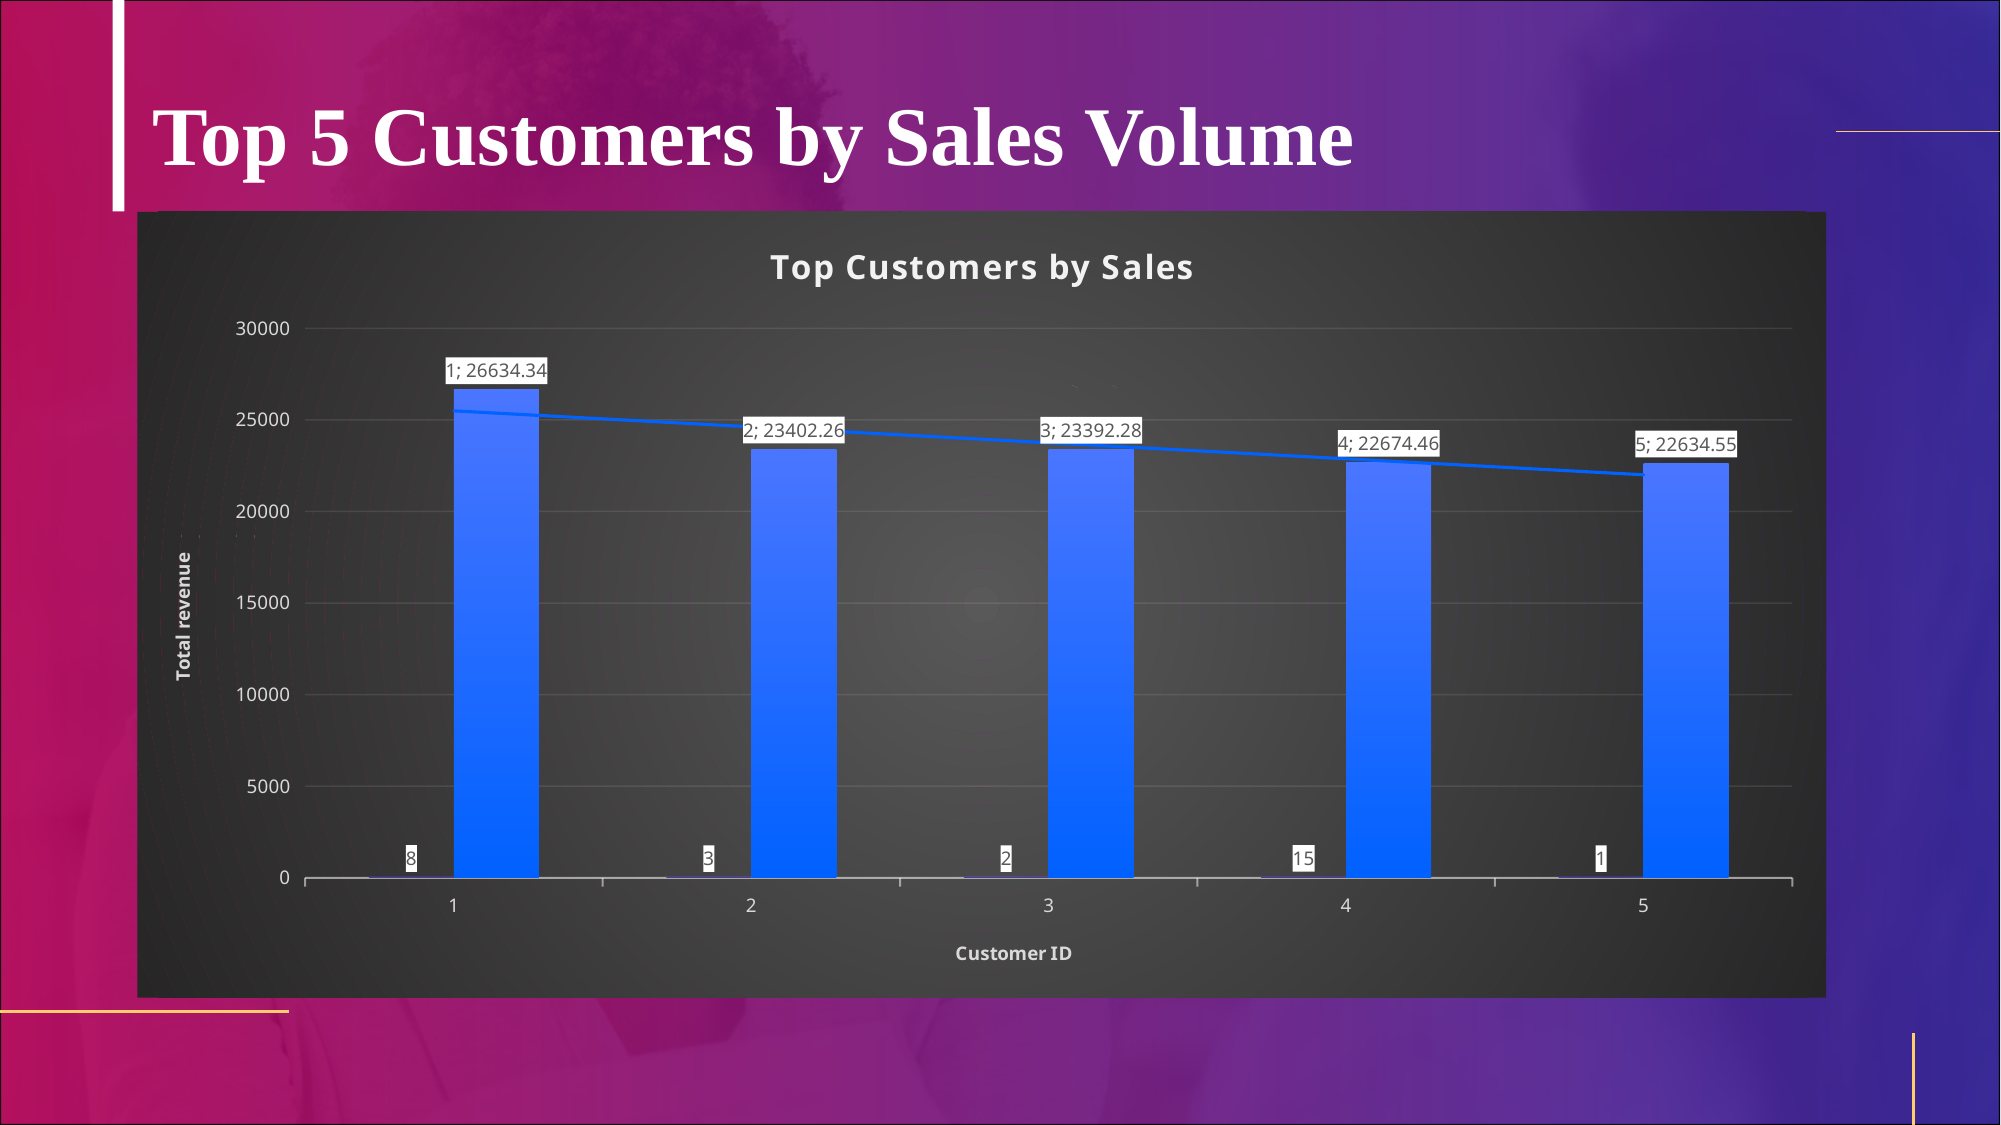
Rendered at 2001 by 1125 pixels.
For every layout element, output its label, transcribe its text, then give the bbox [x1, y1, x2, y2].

chart [137, 211, 1827, 998]
title Top 5 Customers by Sales Volume [137, 29, 1863, 247]
